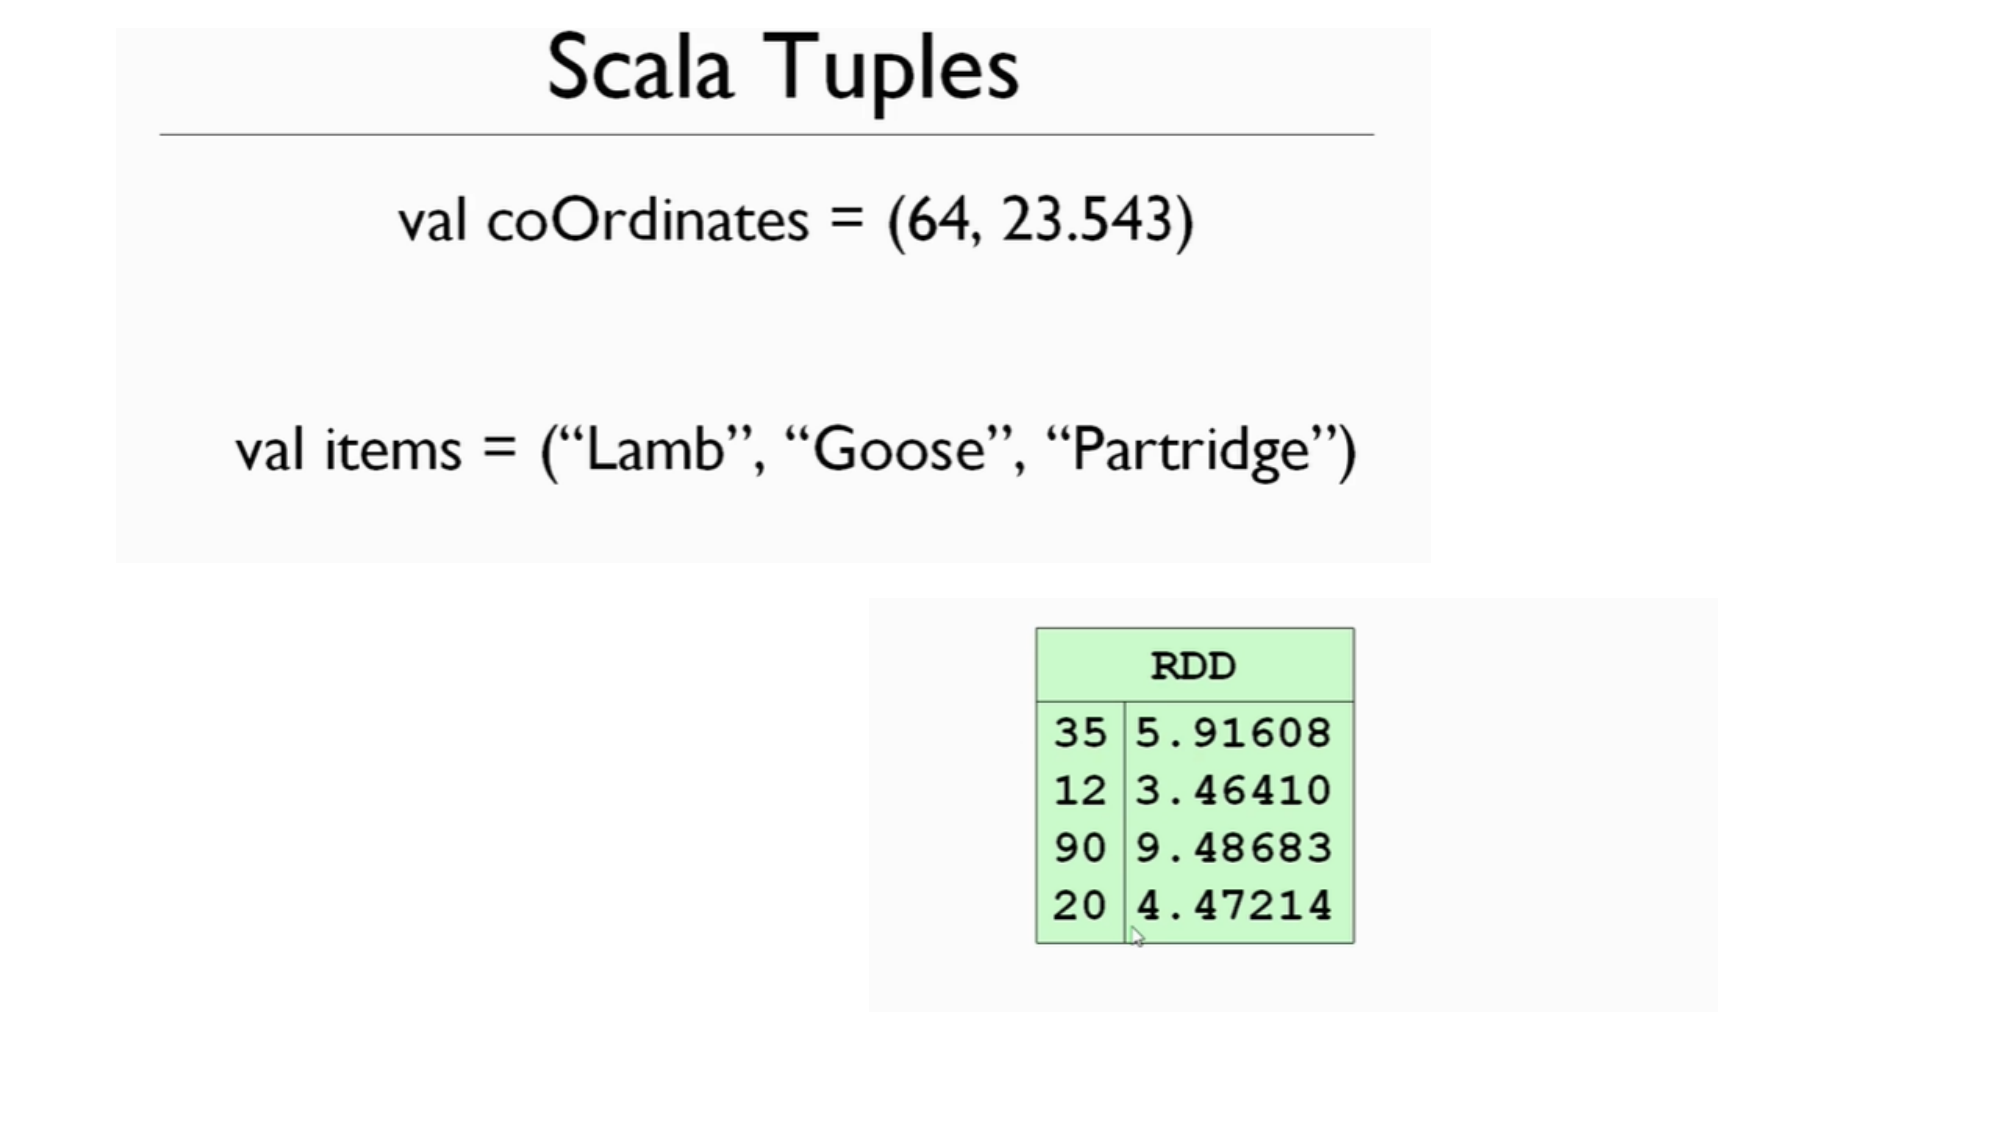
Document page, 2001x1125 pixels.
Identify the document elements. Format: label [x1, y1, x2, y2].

picture [869, 598, 1718, 1012]
picture [116, 28, 1431, 563]
